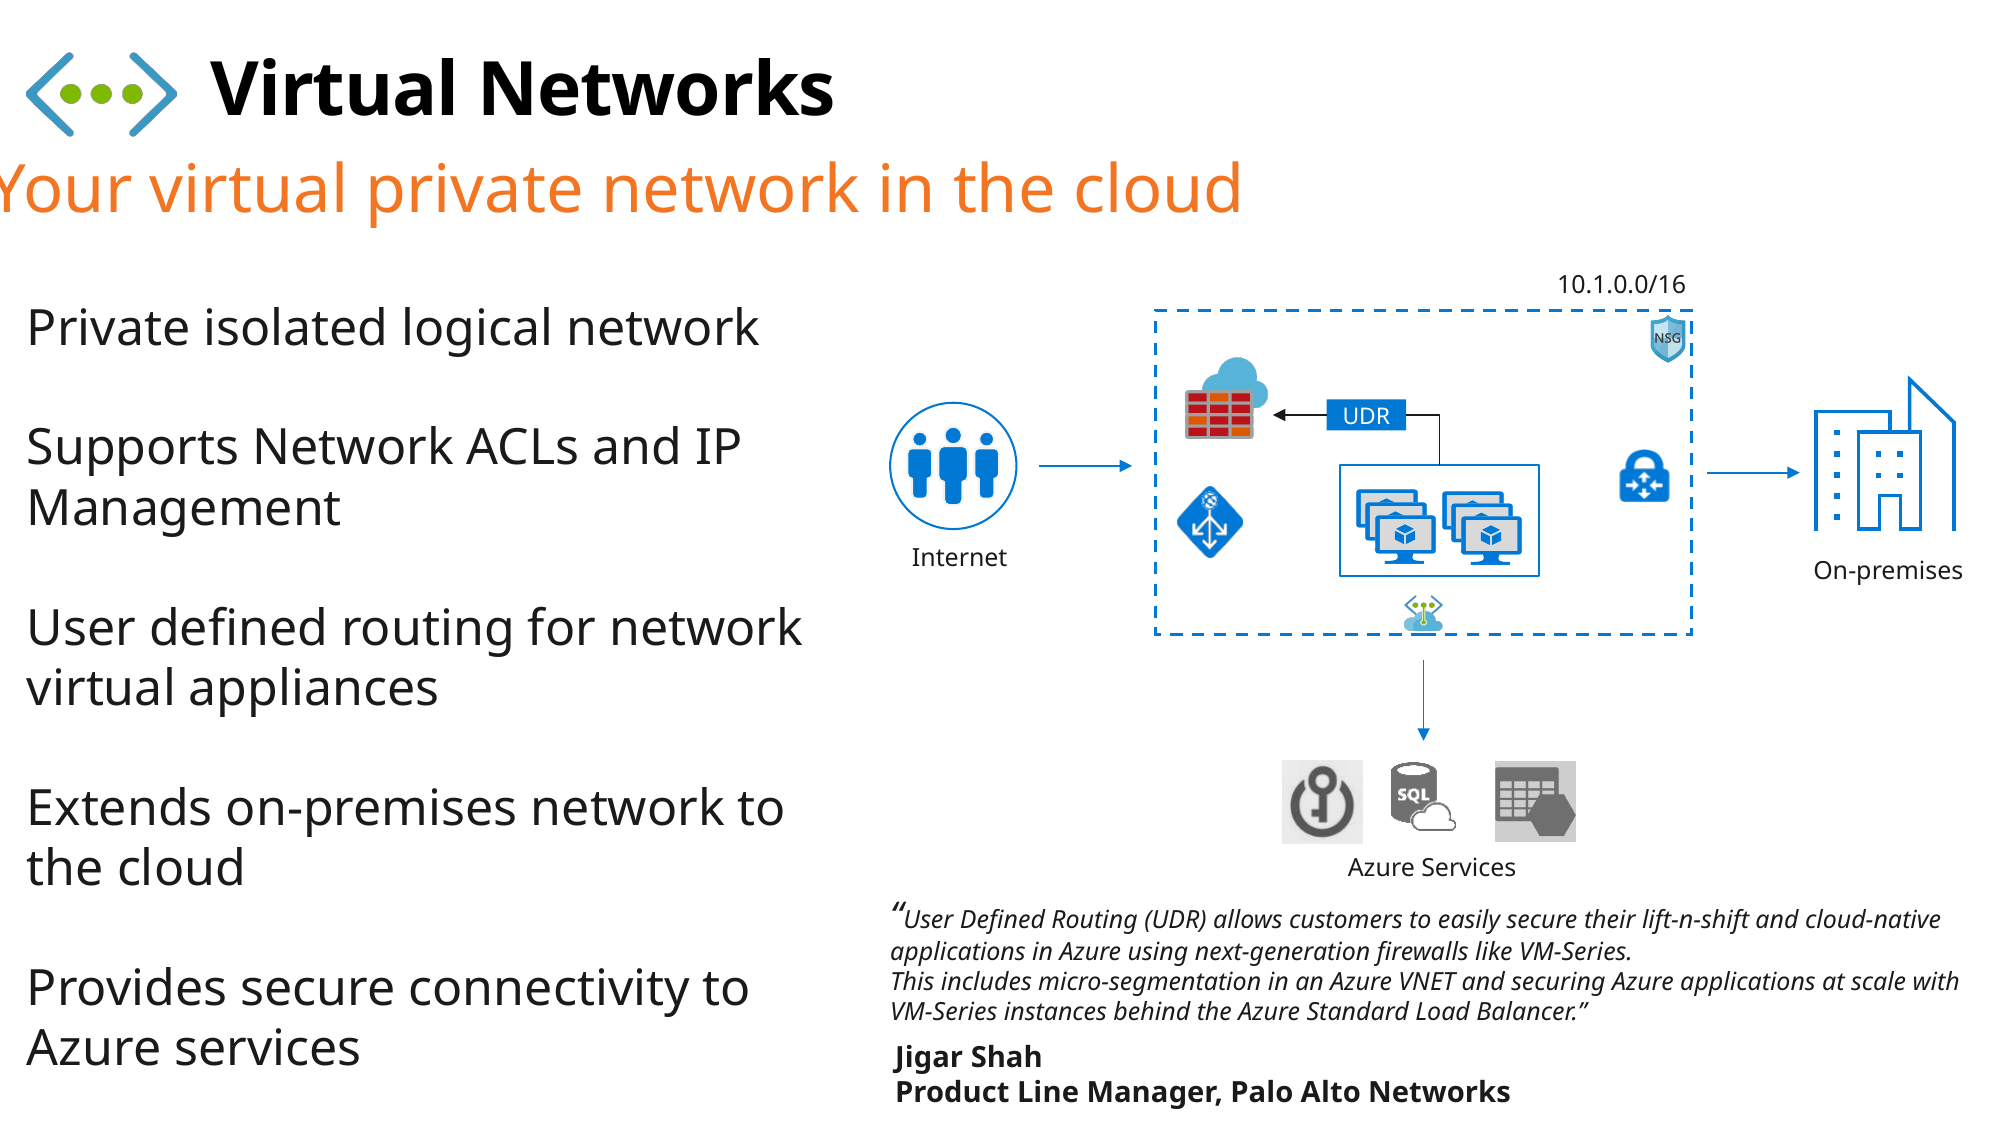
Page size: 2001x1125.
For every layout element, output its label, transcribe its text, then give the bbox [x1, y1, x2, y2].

picture [18, 52, 185, 137]
title Virtual Networks [210, 40, 871, 132]
text_box On-premises [1955, 554, 1984, 585]
text_box Jigar Shah Product Line Manager, Palo Alto Networks [887, 1038, 1571, 1125]
text_box “User Defined Routing (UDR) allows customers to easily secure their lift-n-shift and cloud-native applications in Azure using next-generation firewalls like VM-Series. This includes micro-segmentation in an Azure VNET and securing Azure applications at scale with VM-Series instances behind the Azure Standard Load Balancer.” [890, 891, 1975, 1026]
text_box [889, 268, 1955, 882]
text_box Private isolated logical network Supports Network ACLs and IP Management User defined routing for network virtual appliances Extends on-premises network to the cloud Provides secure connectivity to Azure services [26, 295, 872, 1076]
picture [1184, 356, 1268, 440]
text_box Your virtual private network in the cloud [0, 137, 1262, 233]
text_box [877, 242, 2000, 1125]
